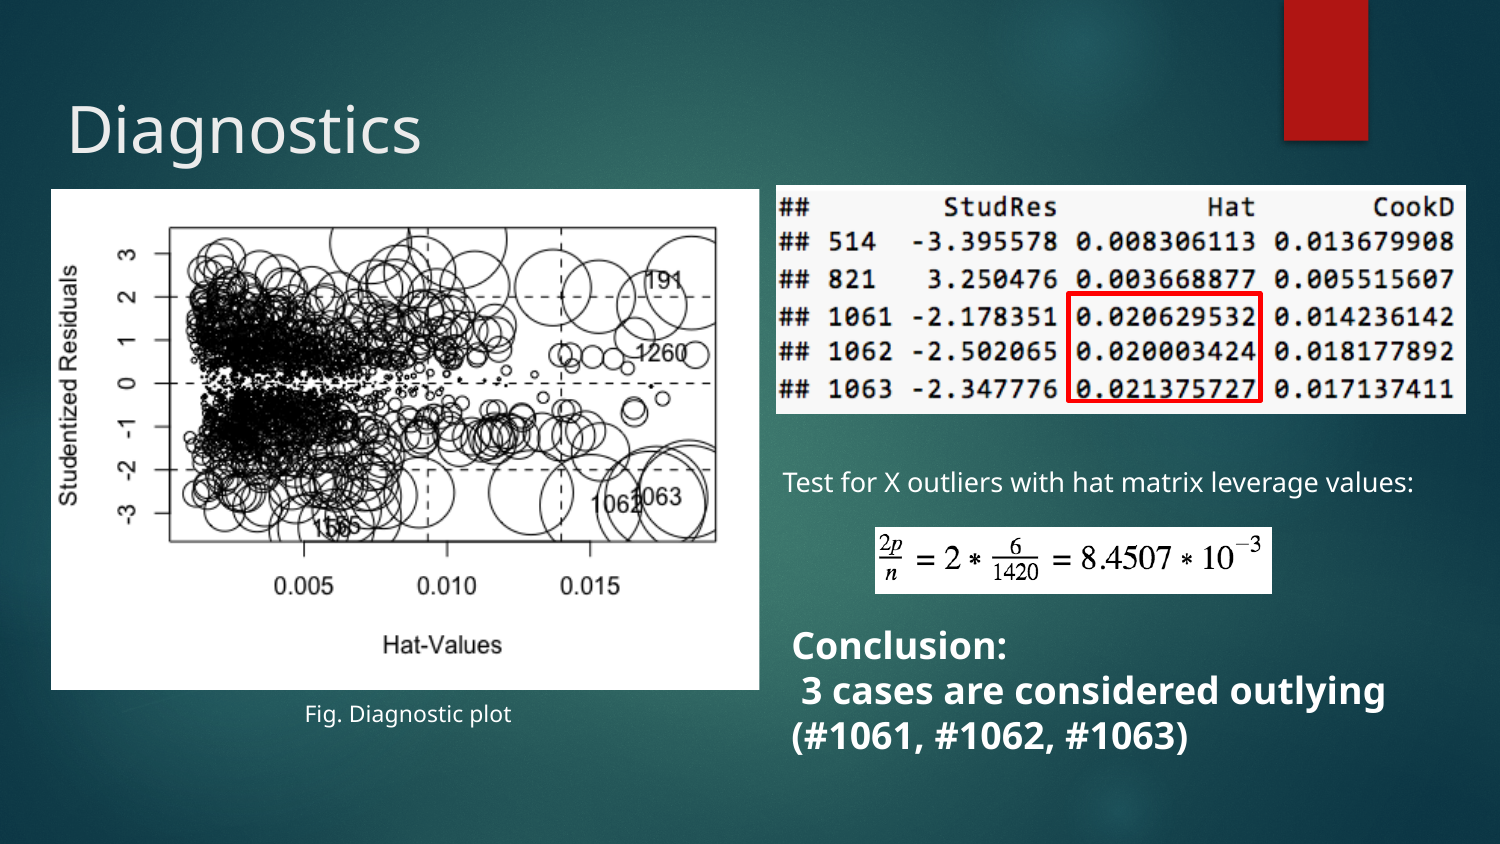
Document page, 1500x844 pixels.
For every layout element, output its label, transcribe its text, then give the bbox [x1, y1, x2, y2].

text_box Conclusion: 3 cases are considered outlying (#1061, #1062, #1063) [776, 607, 1429, 669]
picture [0, 0, 1500, 844]
title Diagnostics [51, 72, 1449, 167]
text_box Test for X outliers with hat matrix leverage values: [767, 450, 1475, 526]
text_box Fig. Diagnostic plot [289, 698, 569, 709]
